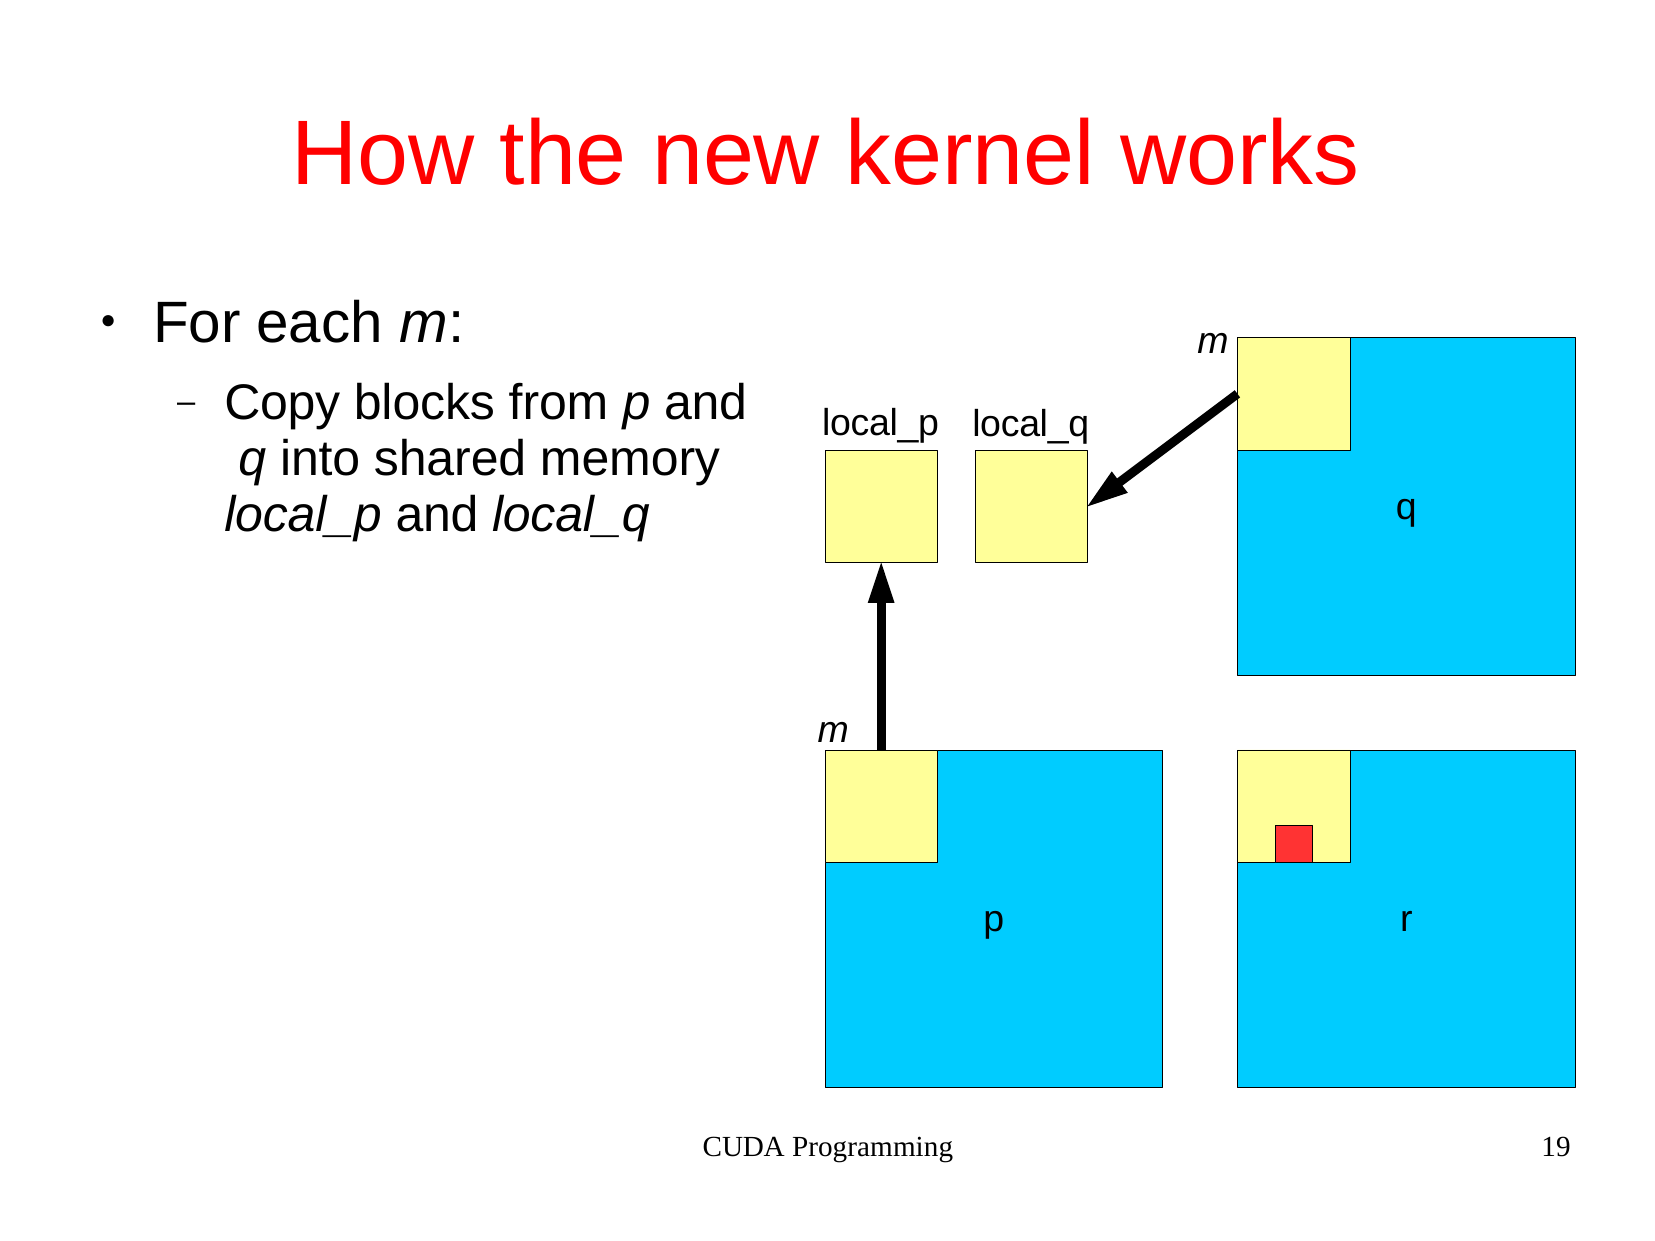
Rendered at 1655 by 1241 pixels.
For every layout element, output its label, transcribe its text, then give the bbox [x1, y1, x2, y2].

text_box local_q [970, 396, 1093, 444]
text_box [867, 562, 895, 603]
text_box ● [98, 300, 124, 335]
text_box [1237, 337, 1576, 676]
text_box [825, 750, 938, 863]
text_box [1087, 471, 1128, 507]
text_box local_p [819, 396, 943, 444]
text_box q [1395, 479, 1419, 527]
text_box For each m: – Copy blocks from p and q into shared memory local_p and local_q [151, 269, 752, 543]
text_box [825, 750, 1163, 1088]
text_box [1237, 337, 1351, 451]
text_box [1275, 825, 1313, 863]
text_box m [1195, 314, 1231, 362]
text_box m [815, 702, 851, 750]
slide_number 19 [1523, 1127, 1575, 1241]
footer CUDA Programming [700, 1127, 955, 1241]
text_box r [1400, 892, 1415, 940]
text_box [975, 450, 1088, 563]
title How the new kernel works [289, 90, 1363, 301]
text_box [825, 450, 938, 563]
text_box p [983, 892, 1007, 940]
text_box [1237, 750, 1576, 1088]
text_box [1237, 749, 1351, 863]
